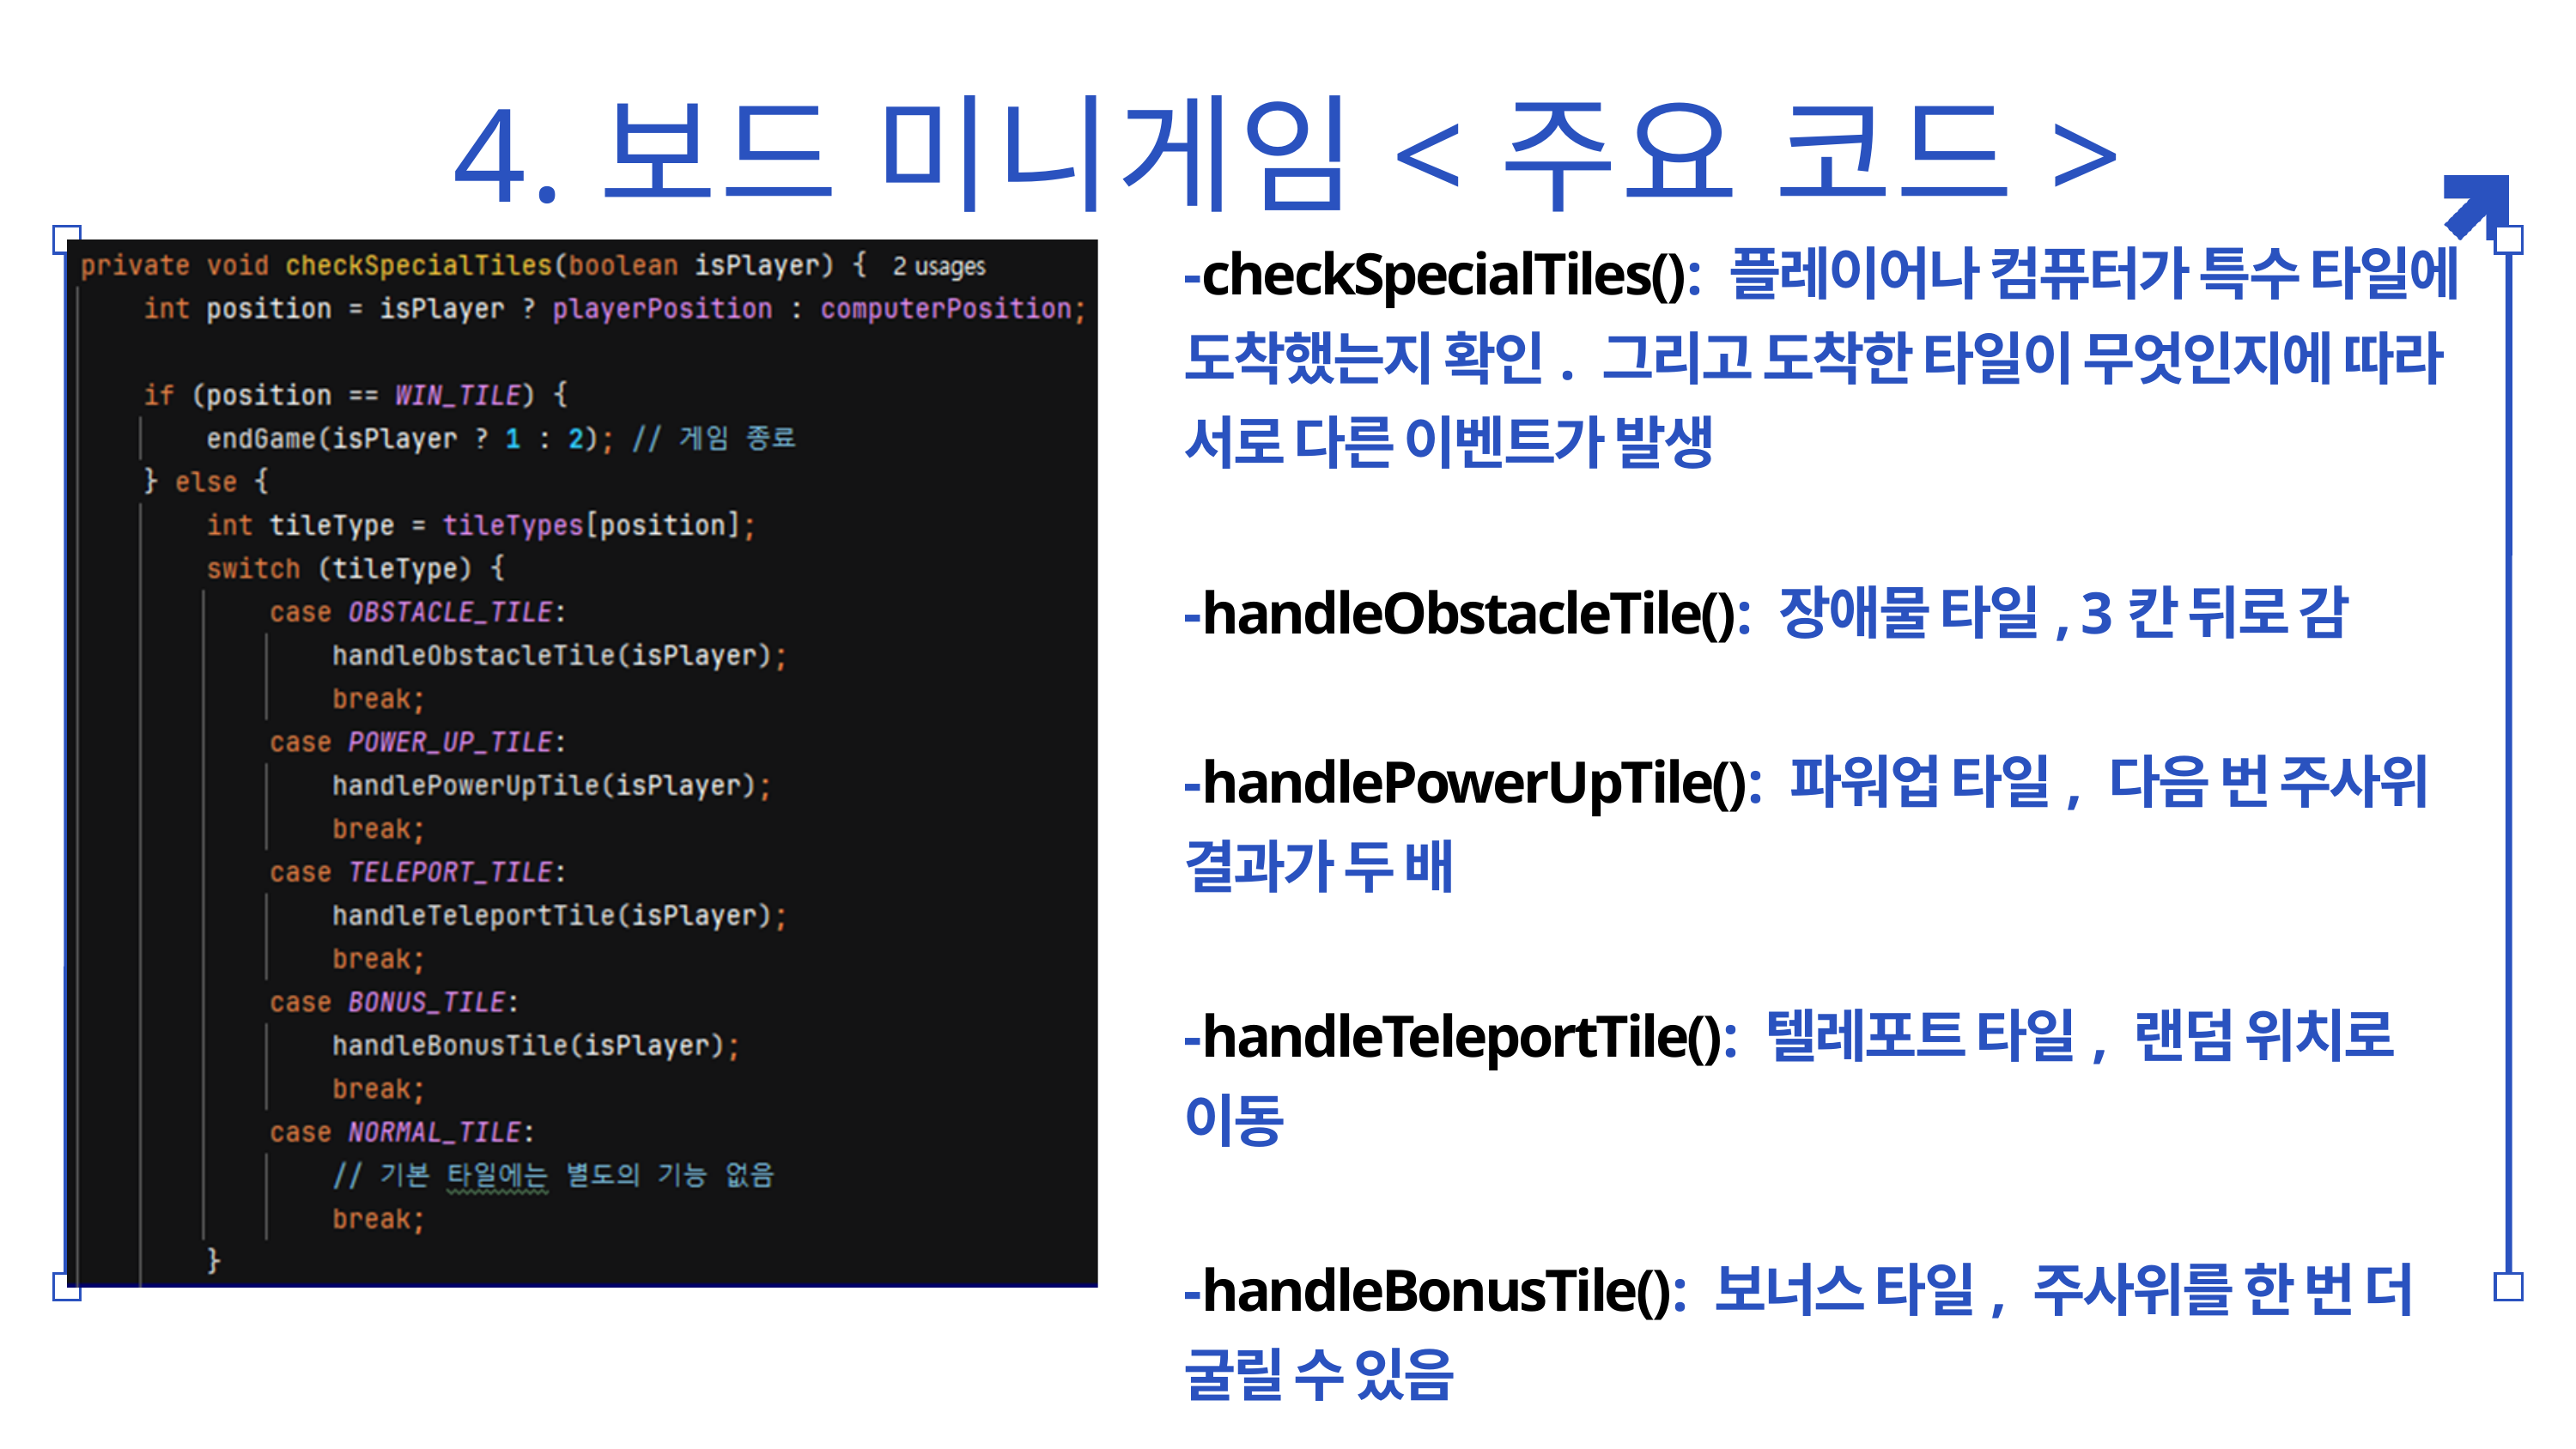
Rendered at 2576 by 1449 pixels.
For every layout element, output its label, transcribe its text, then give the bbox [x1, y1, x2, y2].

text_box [2494, 1273, 2523, 1301]
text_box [2494, 226, 2523, 254]
text_box 4.보드 미니게임<주요 코드> [67, 128, 2509, 228]
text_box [53, 1273, 82, 1301]
text_box -checkSpecialTiles(): 플레이어나 컴퓨터가 특수 타일에 도착했는지 확인. 그리고 도착한 타일이 무엇인지에 따라 서로 다른 이벤트가 발생 -handleObstacleTile(): 장애물 타일, 3칸 뒤로 감 -handlePowerUpTile(): 파워업 타일, 다음 번 주사위 결과가 두 배 -handleTeleportTile(): 텔레포트 타일, 랜덤 위치로 이동 -handleBonusTile(): 보너스 타일, 주사위를 한 번 더 굴릴 수 있음 [1183, 221, 2495, 1449]
text_box [67, 239, 1098, 1288]
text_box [53, 226, 82, 254]
